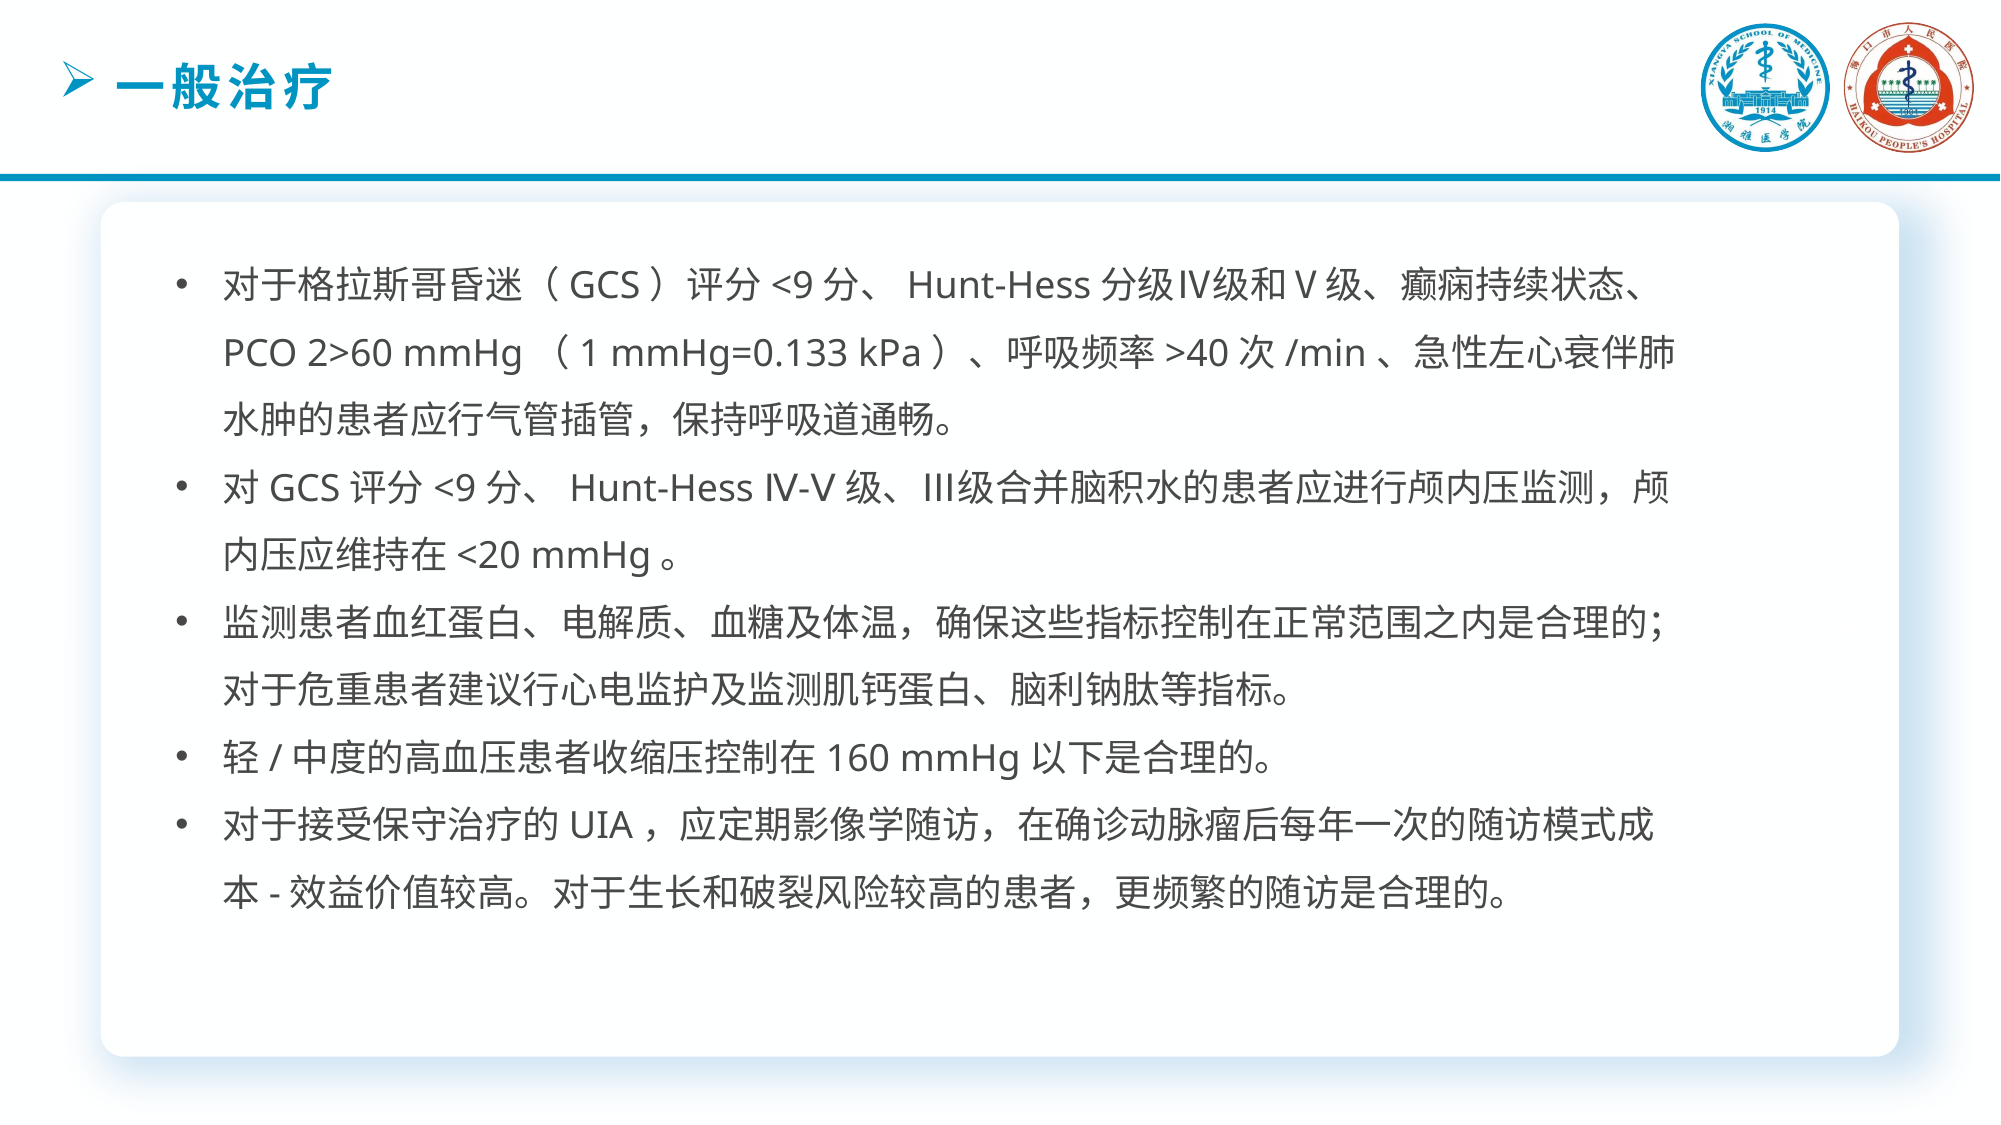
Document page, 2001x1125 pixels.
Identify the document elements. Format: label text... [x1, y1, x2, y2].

text_box 对于格拉斯哥昏迷（GCS）评分<9分、Hunt-Hess分级Ⅳ级和Ⅴ级、癫痫持续状态、PCO 2>60 mmHg（1 mmHg=0.133 kPa）、呼吸频率>40次/min、急性左心衰伴肺水肿的患者应行气管插管，保持呼吸道通畅。 对GCS评分<9分、Hunt-Hess Ⅳ-Ⅴ级、Ⅲ级合并脑积水的患者应进行颅内压监测，颅内压应维持在<20 mmHg。 监测患者血红蛋白、电解质、血糖及体温，确保这些指标控制在正常范围之内是合理的；对于危重患者建议行心电监护及监测肌钙蛋白、脑利钠肽等指标。 轻/中度的高血压患者收缩压控制在160 mmHg以下是合理的。 对于接受保守治疗的UIA，应定期影像学随访，在确诊动脉瘤后每年一次的随访模式成本-效益价值较高。对于生长和破裂风险较高的患者，更频繁的随访是合理的。 [160, 231, 1701, 868]
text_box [1700, 22, 1974, 153]
text_box [0, 173, 2000, 182]
text_box 一般治疗 [44, 48, 613, 123]
text_box 对于格拉斯哥昏迷（GCS）评分<9分、Hunt-Hess分级Ⅳ级和Ⅴ级、癫痫持续状态、PCO 2>60 mmHg（1 mmHg=0.133 kPa）、呼吸频率>40次/min、急性左心衰伴肺水肿的患者应行气管插管，保持呼吸道通畅。 [100, 201, 1900, 1057]
